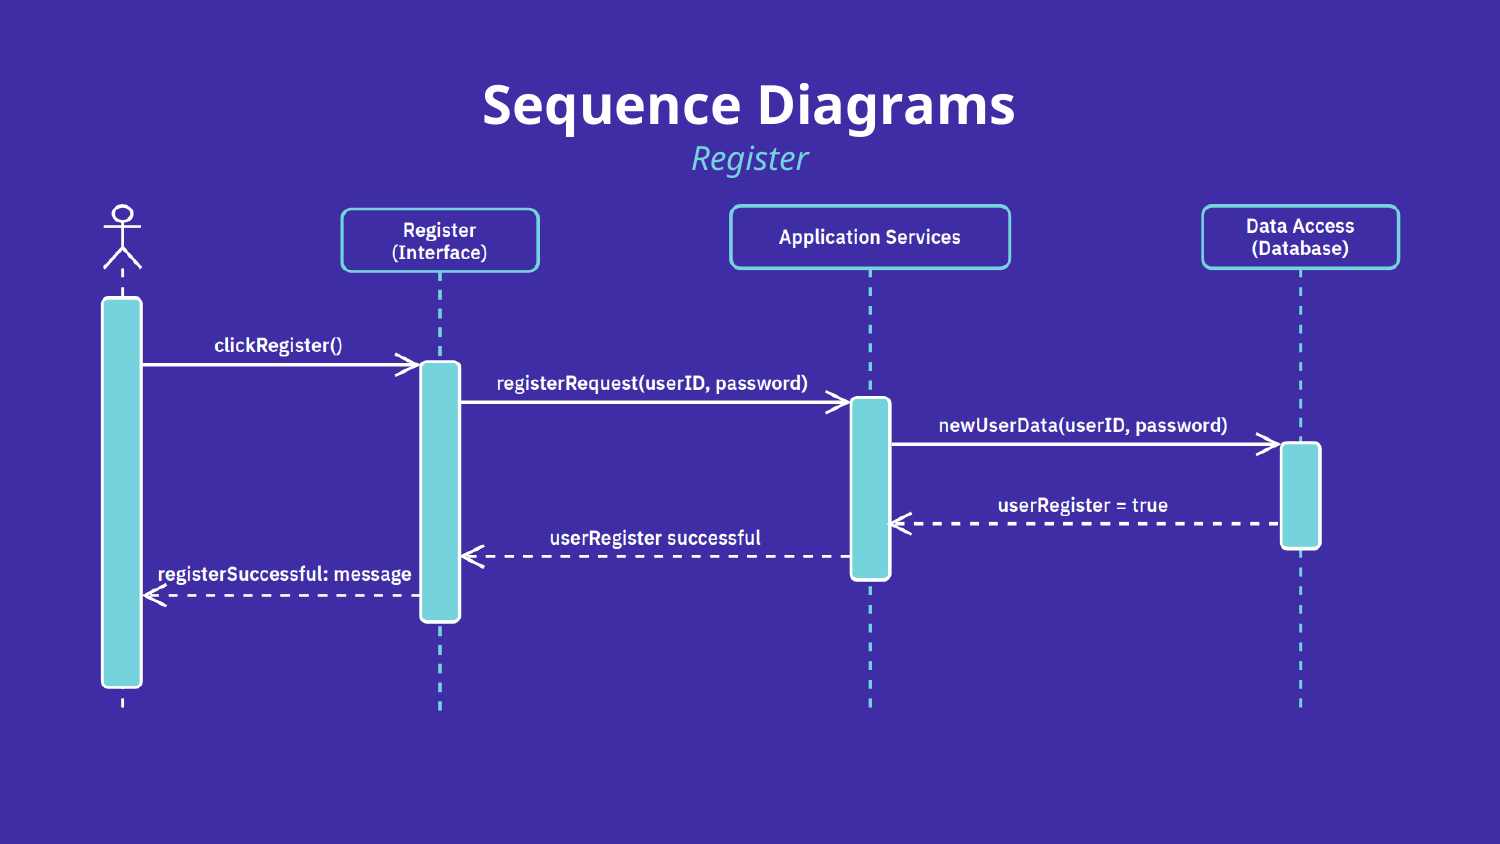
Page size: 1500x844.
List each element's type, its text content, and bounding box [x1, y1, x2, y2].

title Sequence Diagrams [51, 55, 1449, 135]
picture [73, 179, 1427, 729]
title Register [51, 135, 1449, 180]
